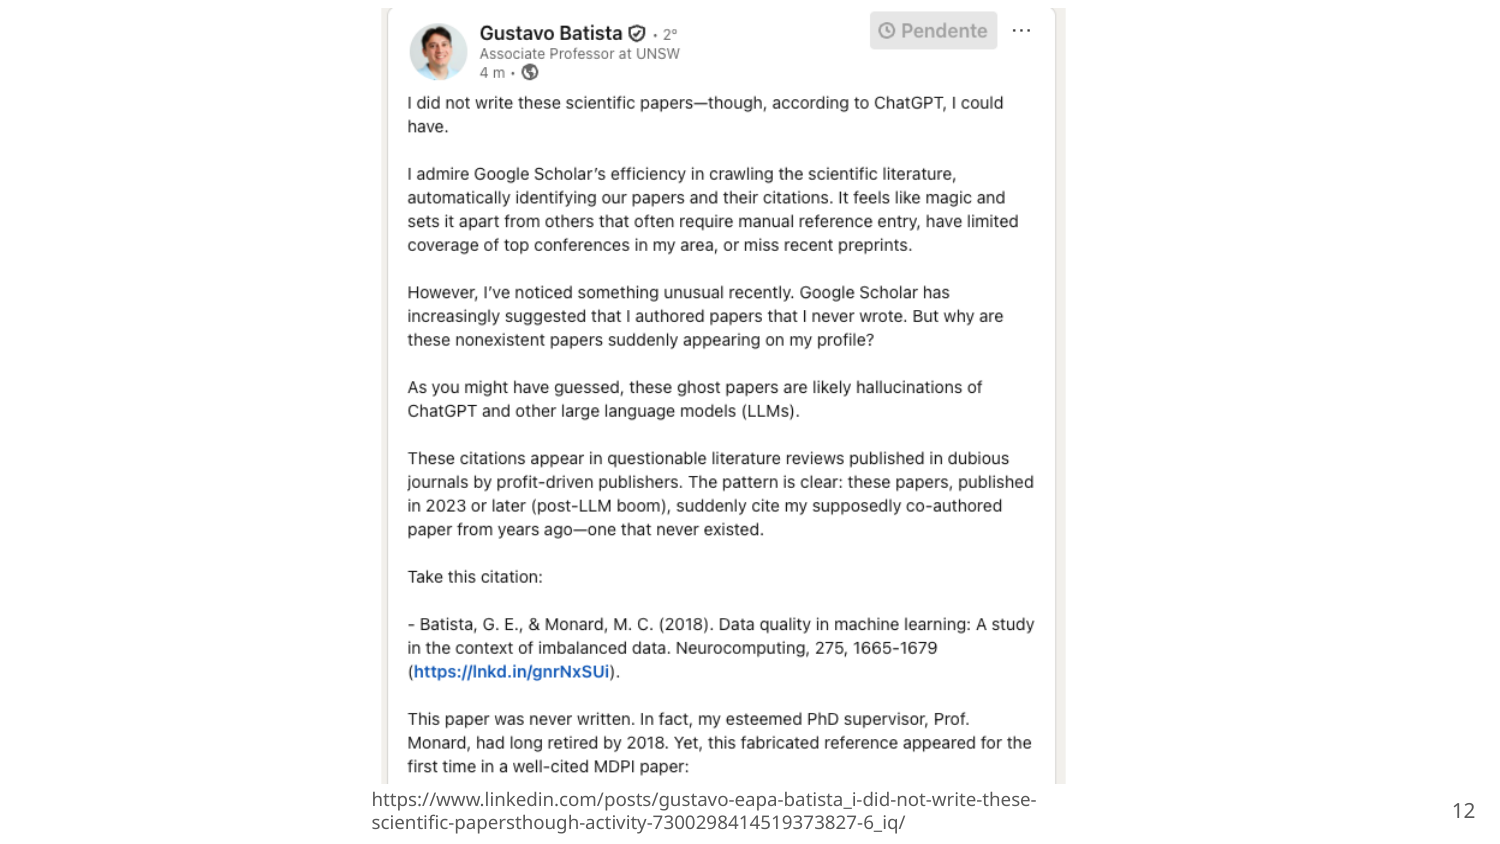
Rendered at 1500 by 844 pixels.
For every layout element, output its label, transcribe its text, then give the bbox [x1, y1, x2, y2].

slide_number ‹#› [1400, 779, 1491, 844]
text_box https://www.linkedin.com/posts/gustavo-eapa-batista_i-did-not-write-these-scientific-papersthough-activity-7300298414519373827-6_iq/ [356, 772, 1091, 844]
picture [381, 8, 1066, 784]
